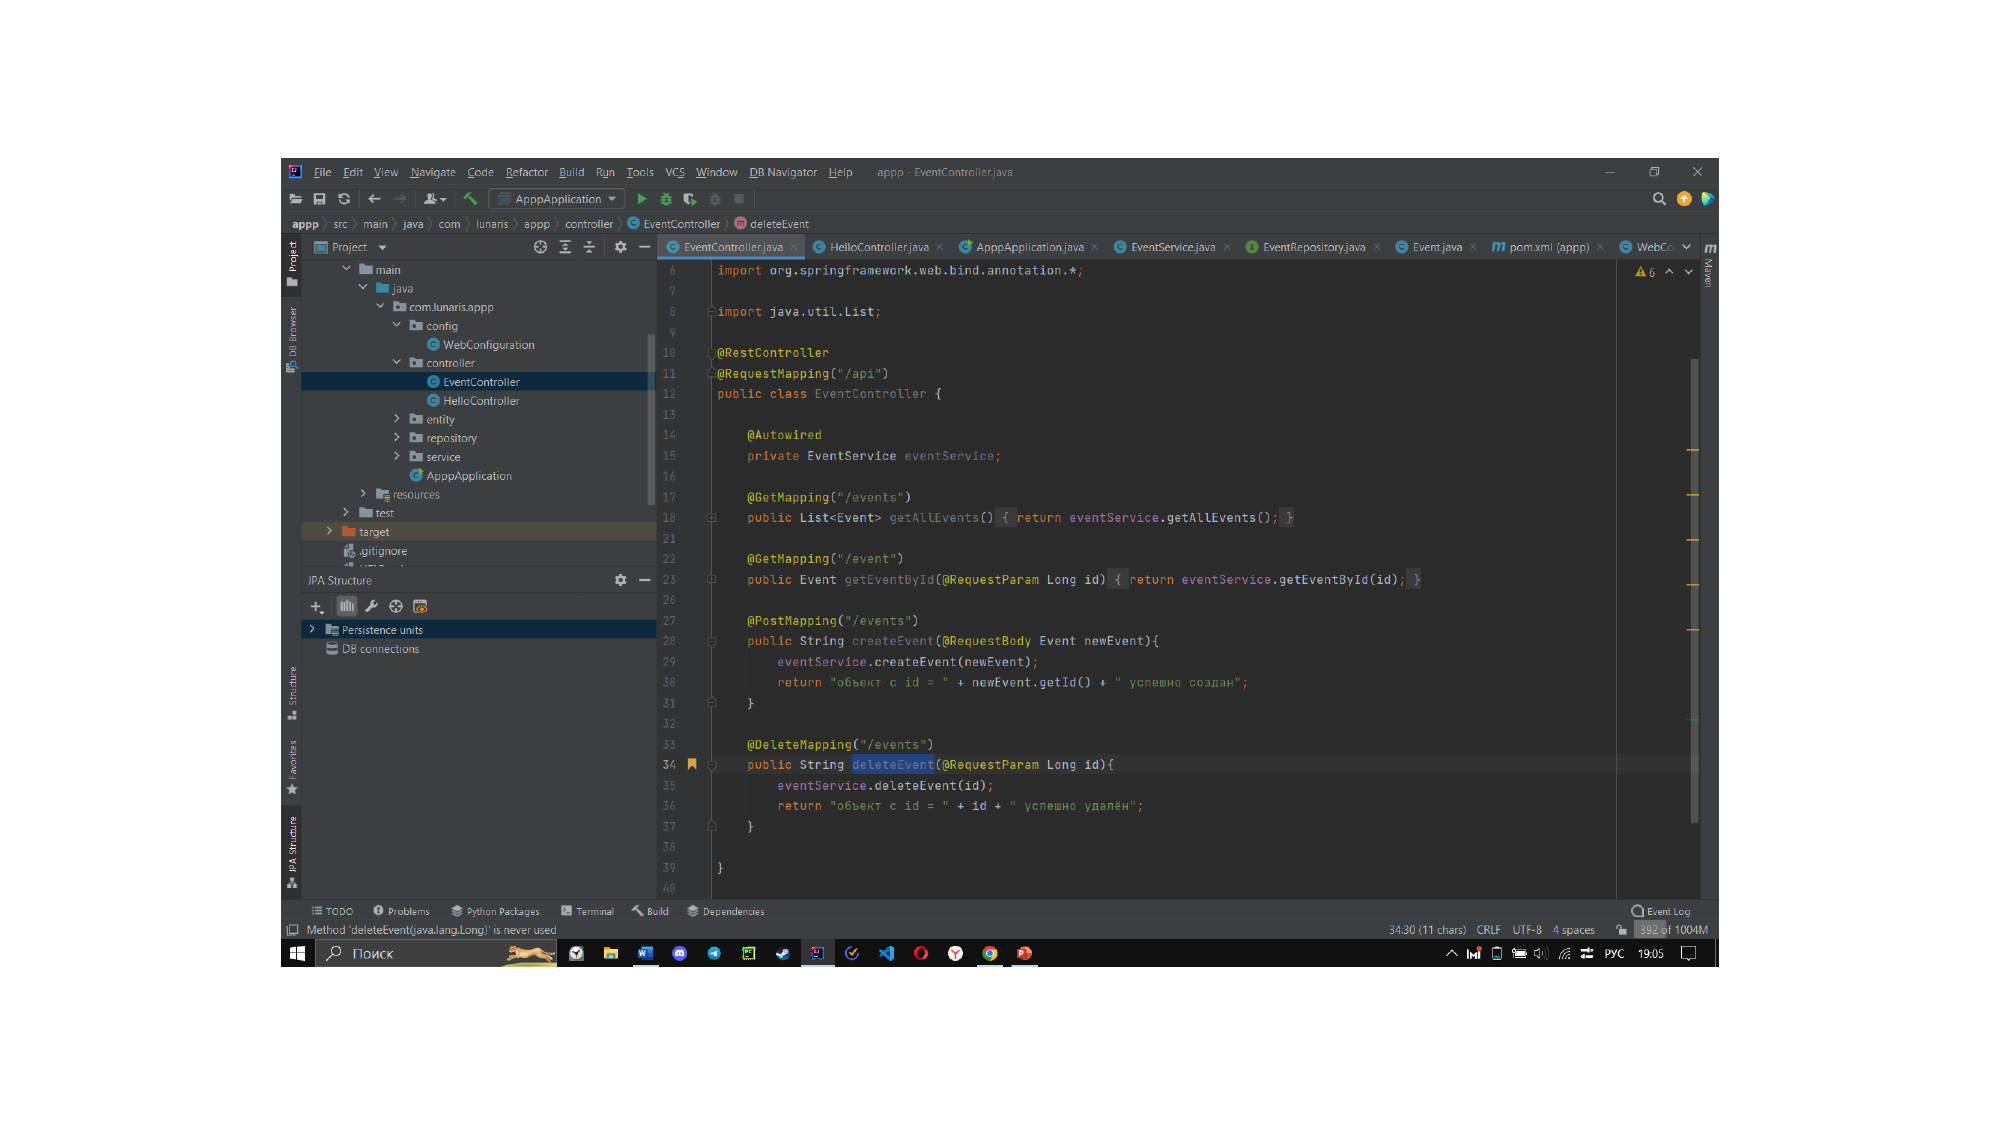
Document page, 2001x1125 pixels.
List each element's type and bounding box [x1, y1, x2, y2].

list [281, 158, 1719, 967]
